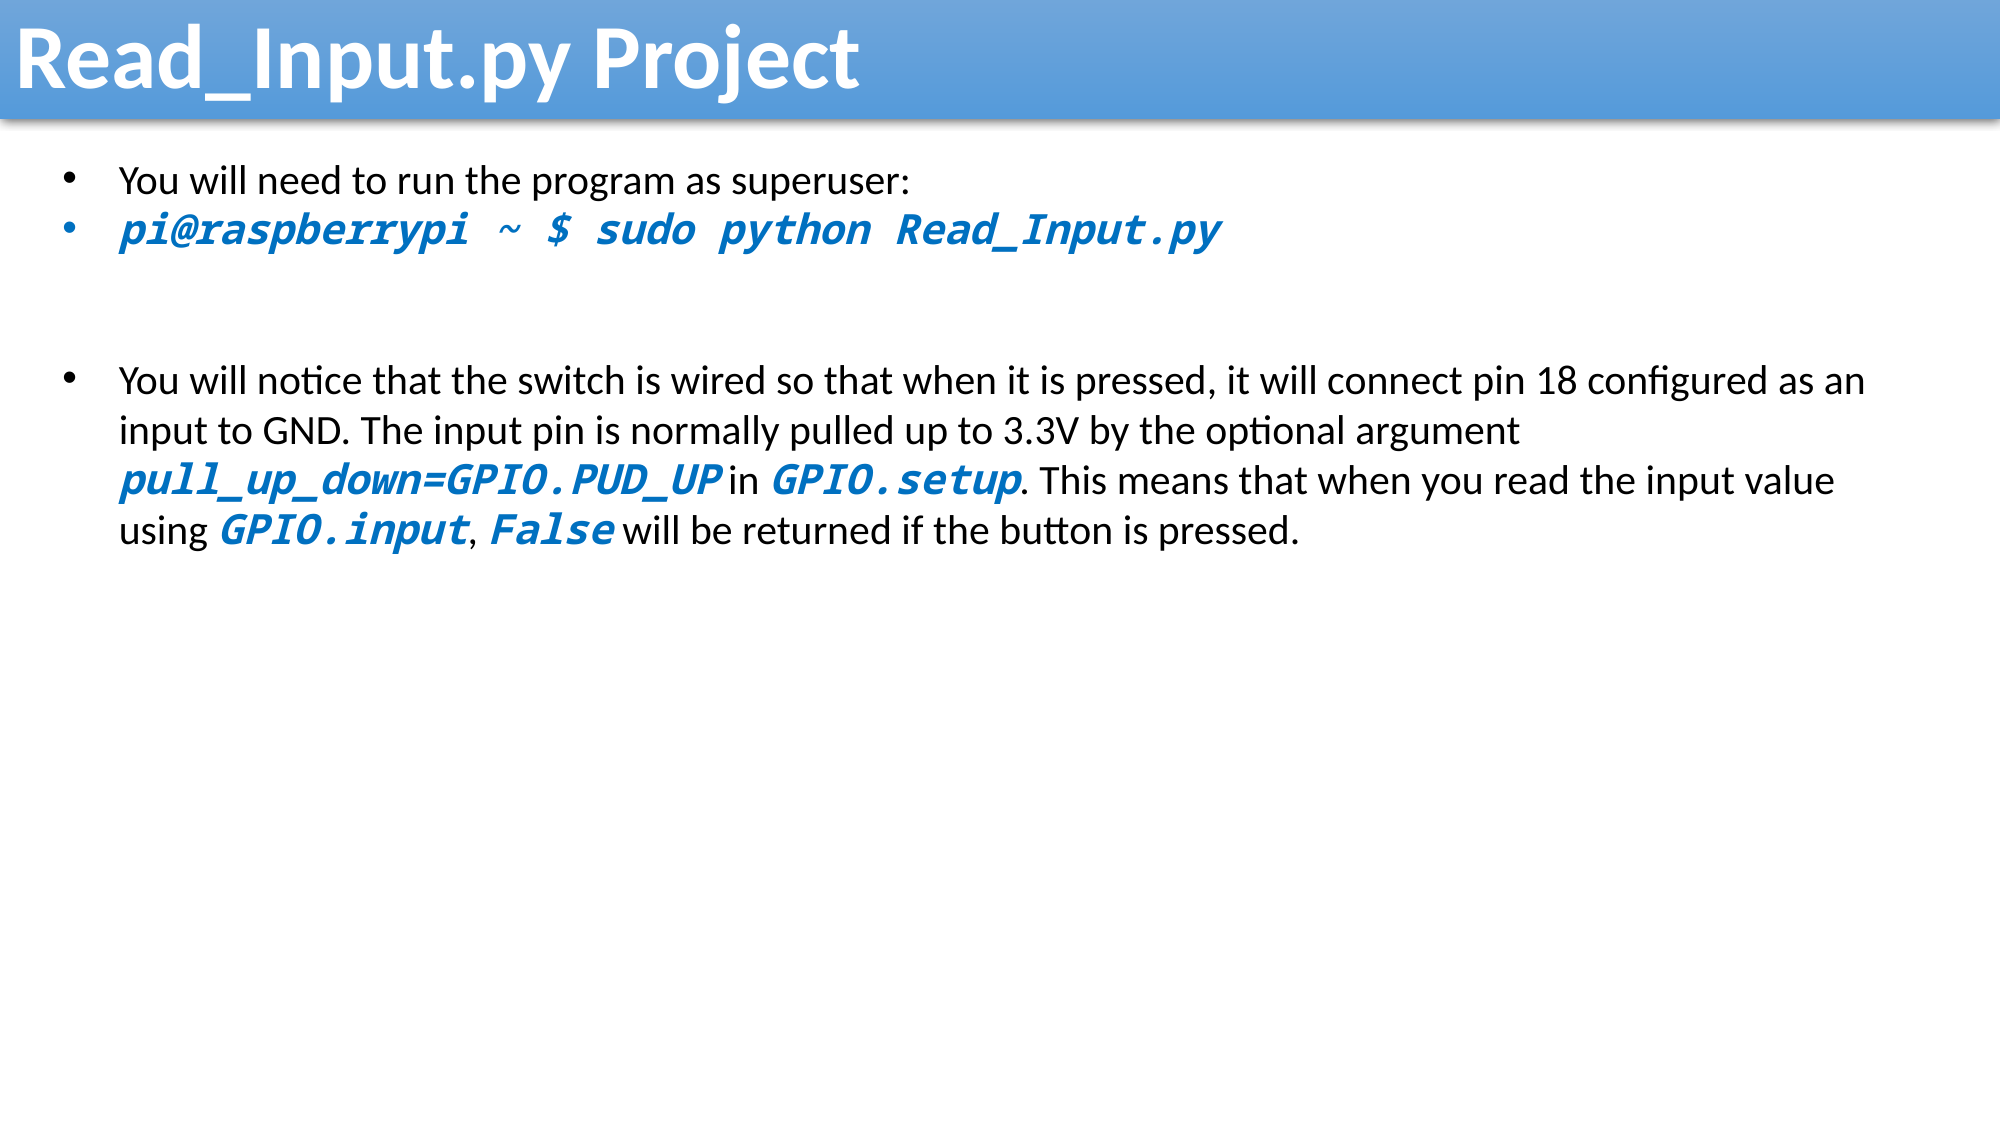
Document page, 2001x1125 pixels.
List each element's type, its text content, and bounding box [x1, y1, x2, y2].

text_box You will need to run the program as superuser: pi@raspberrypi ~ $ sudo python Read_Input.py You will notice that the switch is wired so that when it is pressed, it will connect pin 18 configured as an input to GND. The input pin is normally pulled up to 3.3V by the optional argument pull_up_down=GPIO.PUD_UP in GPIO.setup. This means that when you read the input value using GPIO.input, False will be returned if the button is pressed. [47, 145, 1911, 610]
text_box Read_Input.py Project [0, 0, 2000, 119]
